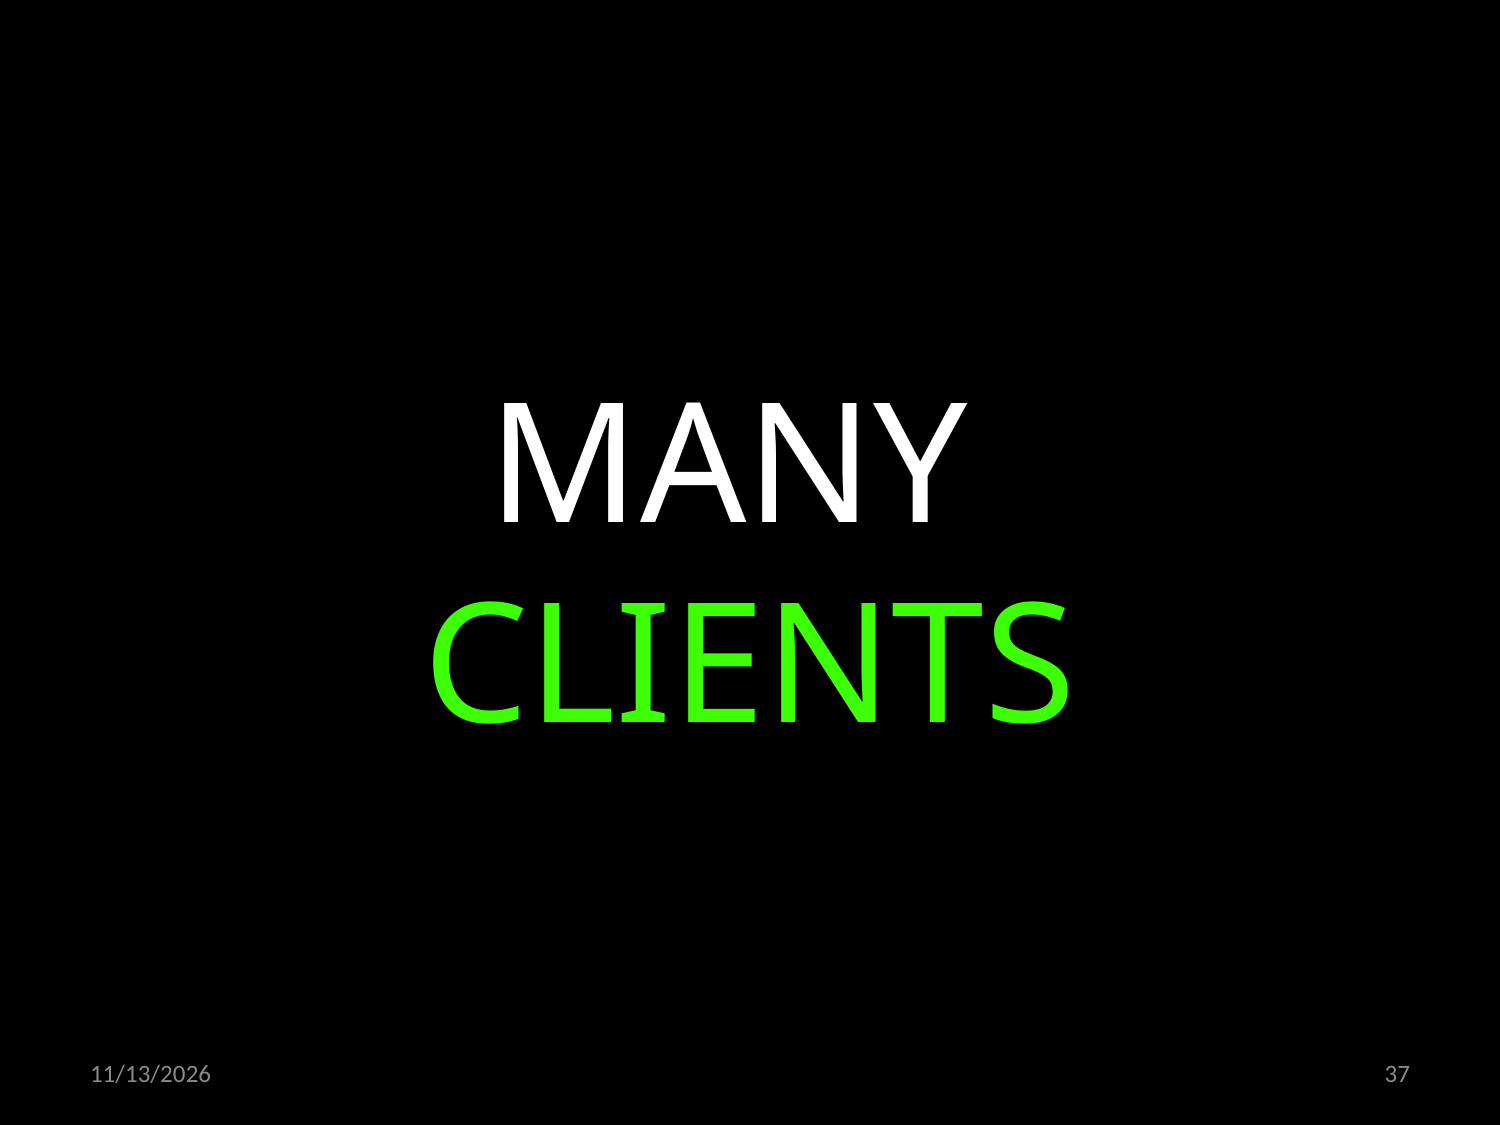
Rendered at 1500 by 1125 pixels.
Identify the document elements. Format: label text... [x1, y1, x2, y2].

text_box MANY CLIENTS [0, 348, 1500, 450]
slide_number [75, 1042, 425, 1103]
slide_number 37 [1074, 1042, 1425, 1103]
